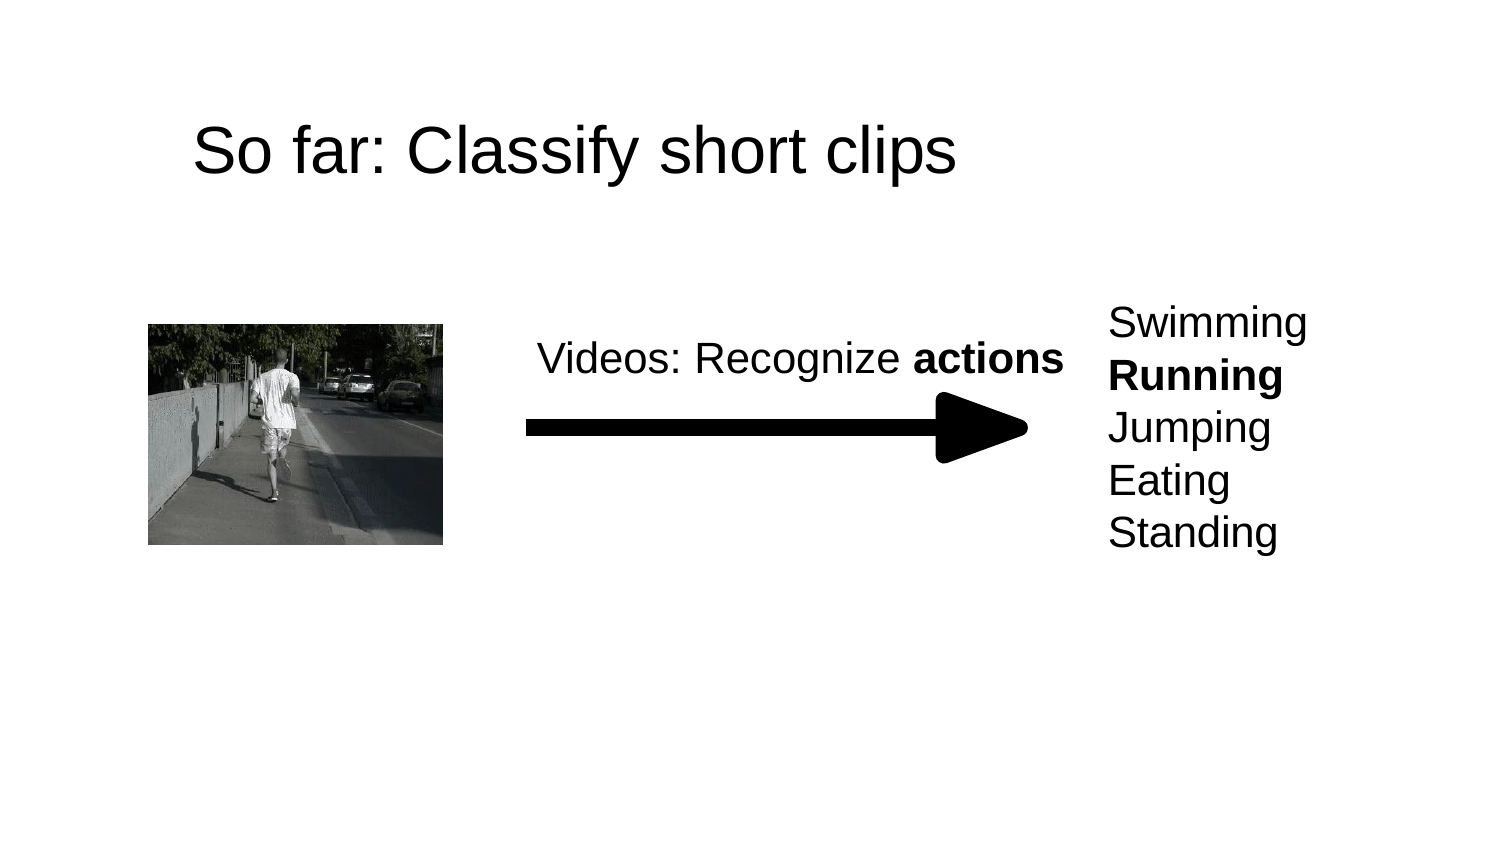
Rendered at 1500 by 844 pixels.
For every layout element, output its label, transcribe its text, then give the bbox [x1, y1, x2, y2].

title So far: Classify short clips [103, 36, 1397, 217]
picture [148, 324, 443, 545]
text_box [525, 391, 1028, 464]
text_box Swimming Running Jumping Eating Standing [1105, 291, 1312, 557]
text_box Videos: Recognize actions [534, 328, 1069, 383]
